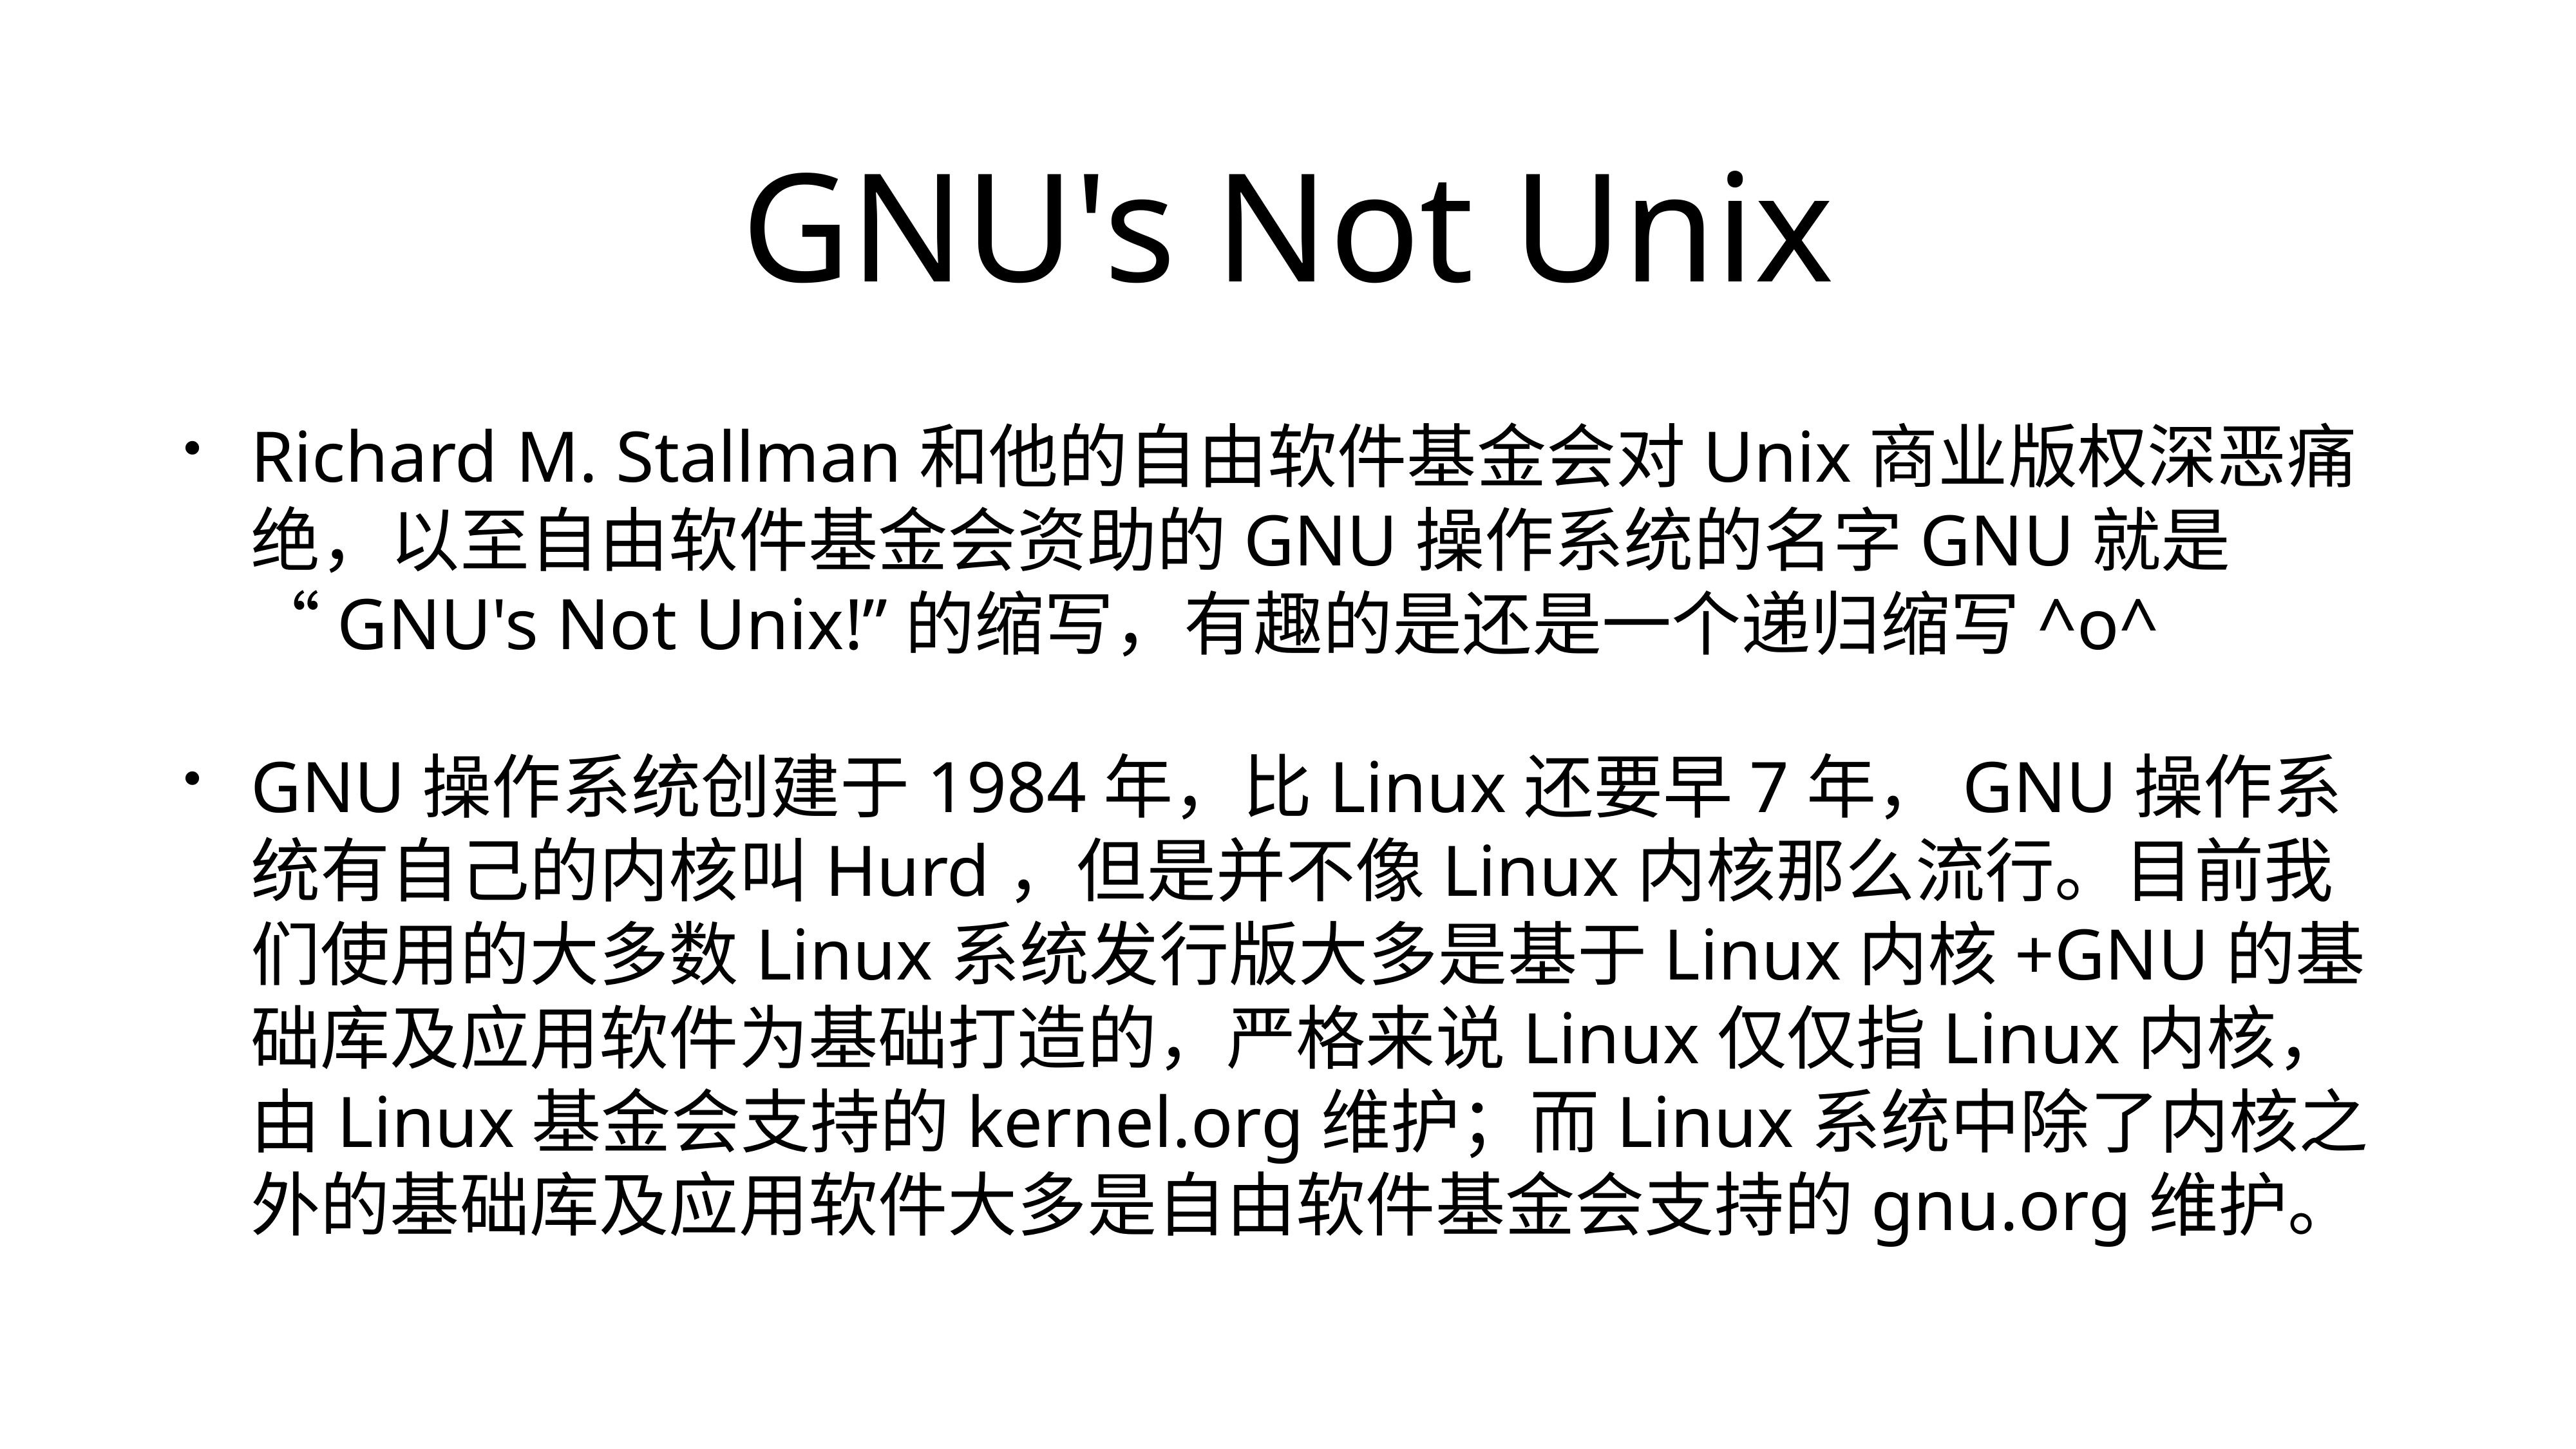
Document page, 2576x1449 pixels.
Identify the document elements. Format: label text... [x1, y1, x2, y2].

list Richard M. Stallman和他的自由软件基金会对Unix商业版权深恶痛绝，以至自由软件基金会资助的GNU操作系统的名字GNU就是 “GNU's Not Unix!”的缩写，有趣的是还是一个递归缩写^o^ GNU操作系统创建于1984年，比Linux还要早7年，GNU操作系统有自己的内核叫Hurd，但是并不像Linux内核那么流行。目前我们使用的大多数Linux系统发行版大多是基于Linux内核+GNU的基础库及应用软件为基础打造的，严格来说Linux仅仅指Linux内核，由Linux基金会支持的kernel.org维护；而Linux系统中除了内核之外的基础库及应用软件大多是自由软件基金会支持的gnu.org维护。 [178, 341, 2398, 1316]
title GNU's Not Unix [178, 100, 2398, 341]
